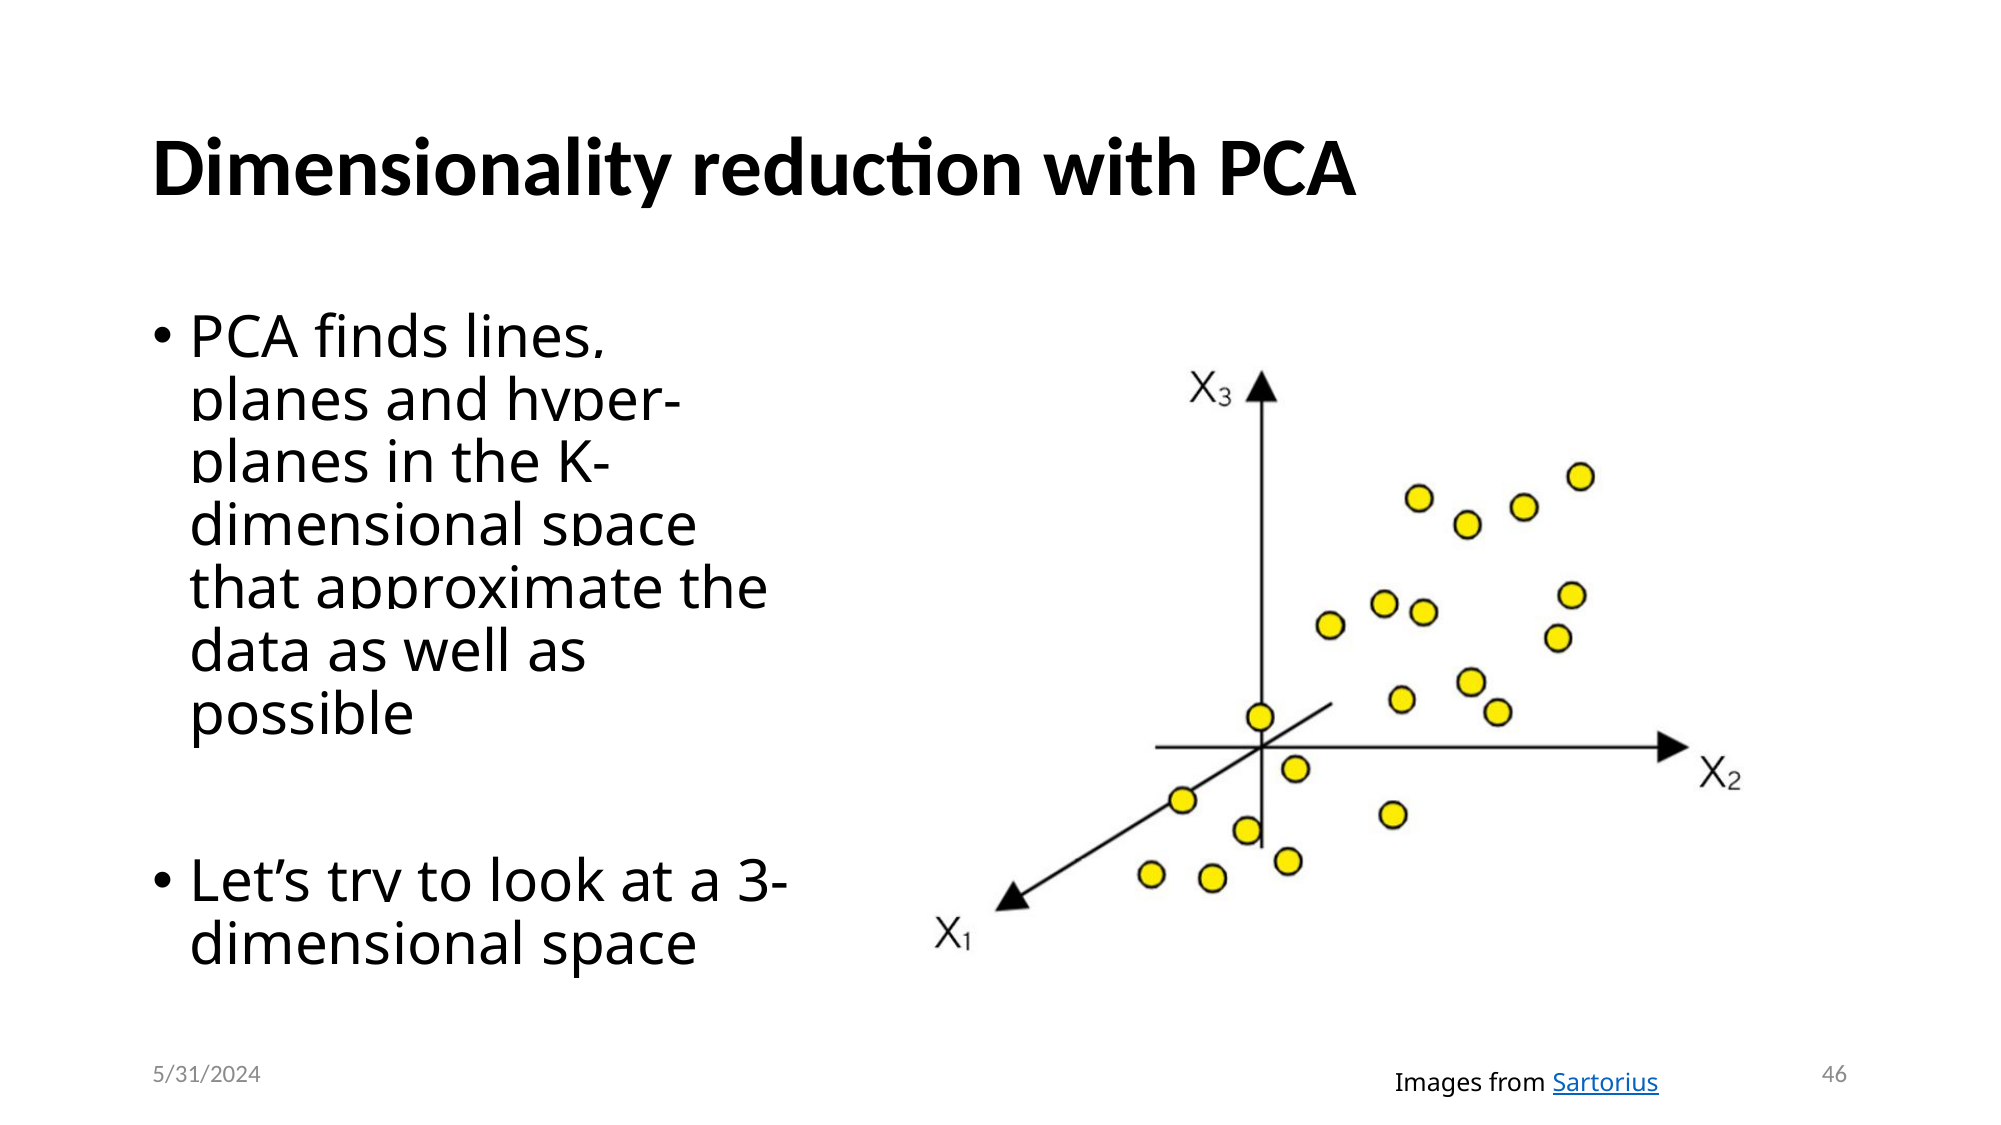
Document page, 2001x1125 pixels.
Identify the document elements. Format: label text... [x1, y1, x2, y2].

text_box Images from Sartorius [1380, 1058, 1674, 1108]
text_box PCA finds lines, planes and hyper-planes in the K-dimensional space that approximate the data as well as possible Let’s try to look at a 3-dimensional space [137, 299, 817, 1014]
title Dimensionality reduction with PCA [137, 59, 1863, 278]
slide_number 46 [1412, 1042, 1863, 1103]
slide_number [137, 1042, 588, 1103]
picture [902, 349, 1996, 965]
